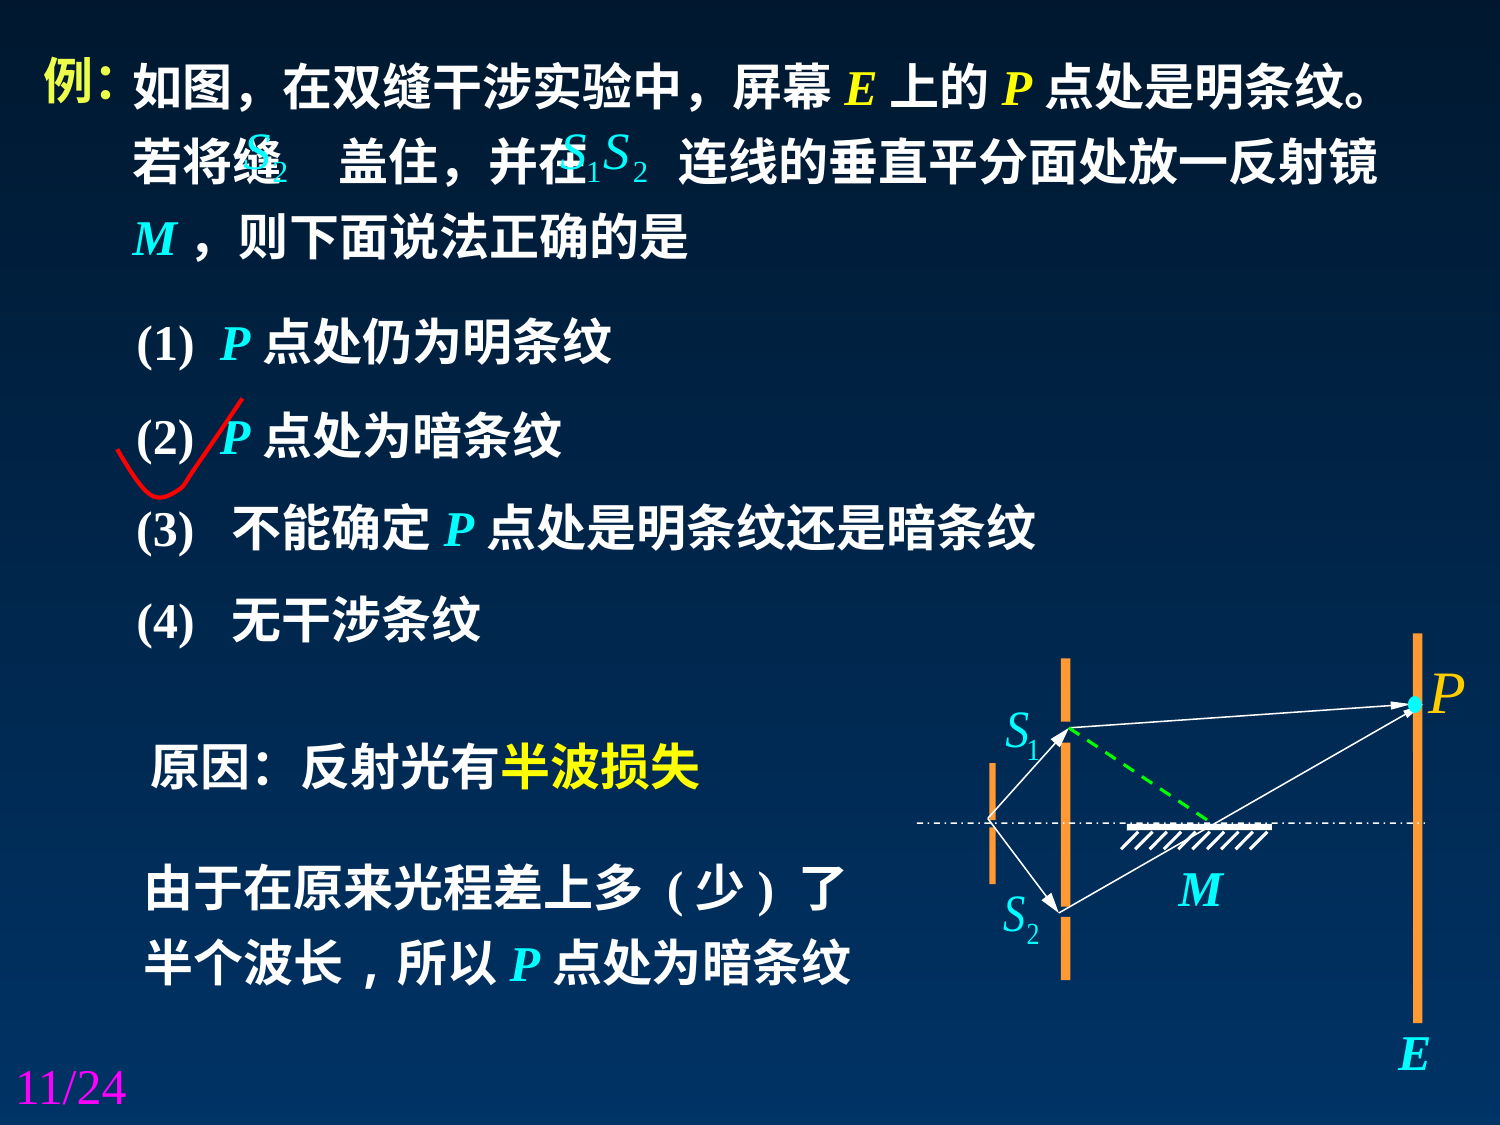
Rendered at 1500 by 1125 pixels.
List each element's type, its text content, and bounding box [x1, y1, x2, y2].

text_box 11/24 [0, 1046, 350, 1125]
text_box 原因：反射光有半波损失 [135, 727, 950, 803]
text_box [1120, 826, 1273, 850]
text_box (1) P点处仍为明条纹 [121, 302, 963, 378]
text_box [28, 32, 1441, 274]
text_box [117, 398, 243, 498]
text_box E [1383, 1013, 1447, 1089]
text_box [997, 694, 1043, 767]
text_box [992, 633, 1418, 1024]
text_box (3) 不能确定P点处是明条纹还是暗条纹 [121, 488, 1161, 564]
text_box (4) 无干涉条纹 [121, 581, 963, 657]
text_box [1406, 692, 1430, 721]
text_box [995, 878, 1044, 951]
text_box (2) P点处为暗条纹 [121, 397, 786, 472]
text_box 由于在原来光程差上多 (少) 了 半个波长,所以P点处为暗条纹 [128, 834, 879, 999]
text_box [1422, 668, 1469, 717]
